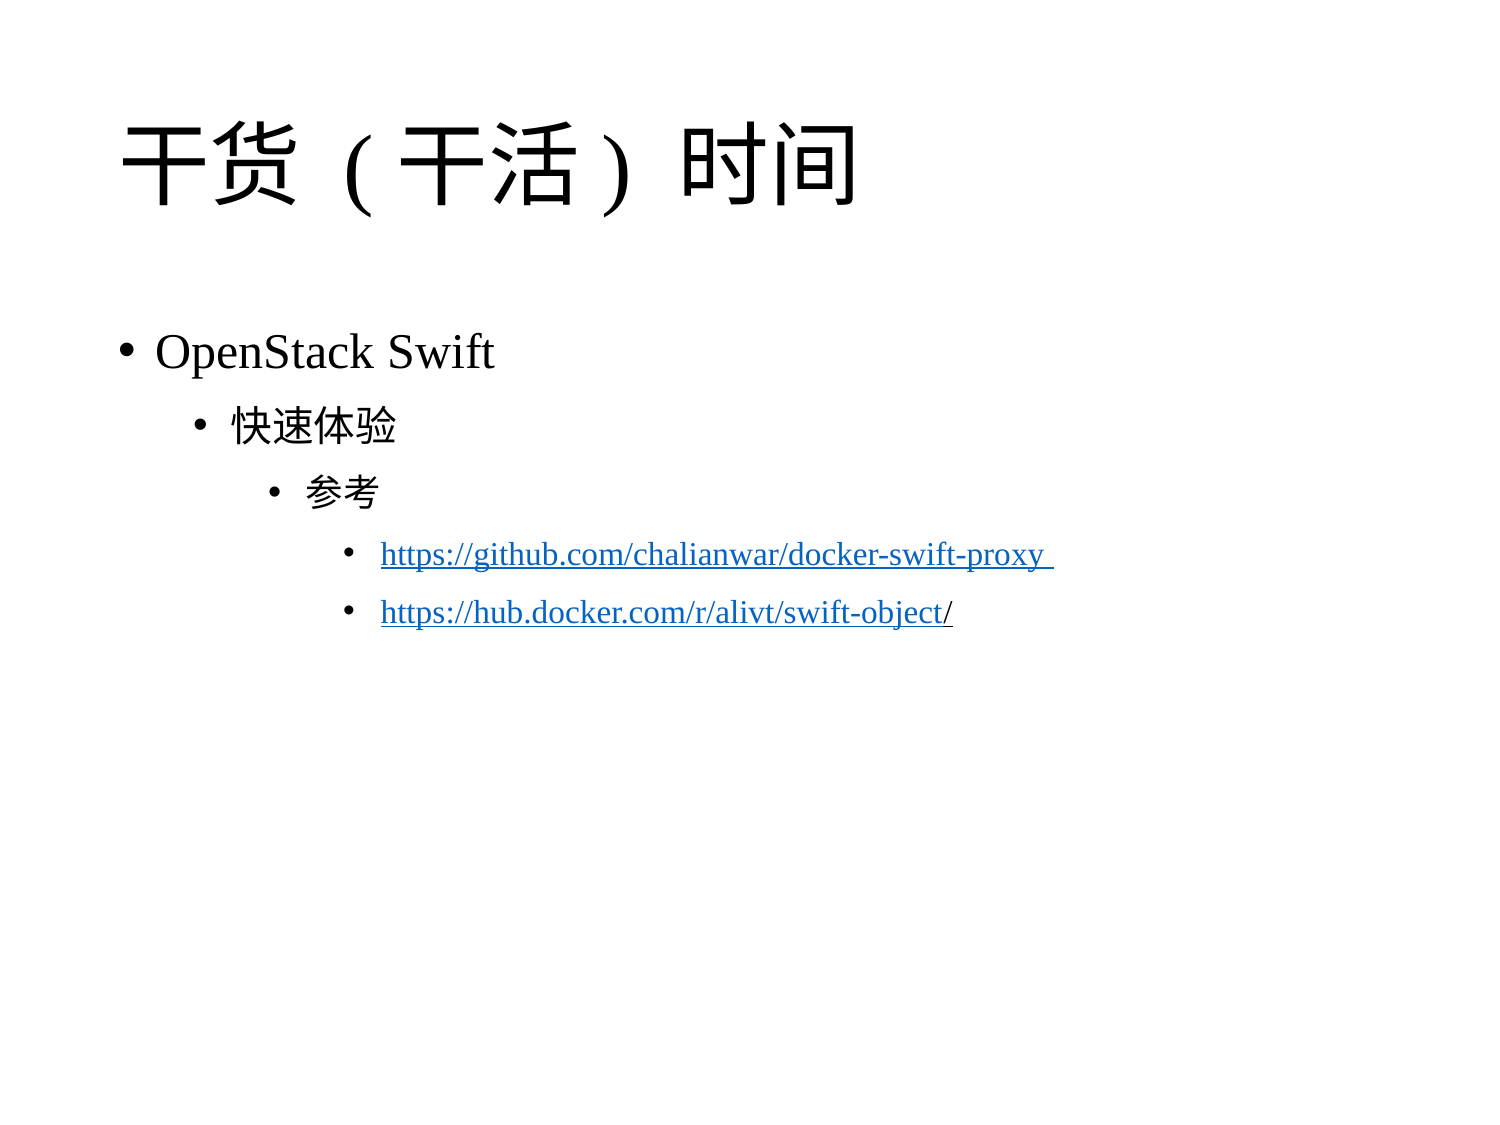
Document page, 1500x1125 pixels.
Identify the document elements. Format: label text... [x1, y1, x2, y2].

list OpenStack Swift 快速体验 参考 https://github.com/chalianwar/docker-swift-proxy https://hub.docker.com/r/alivt/swift-object/ [103, 299, 1397, 1099]
title 干货 (干活) 时间 [103, 59, 1397, 278]
